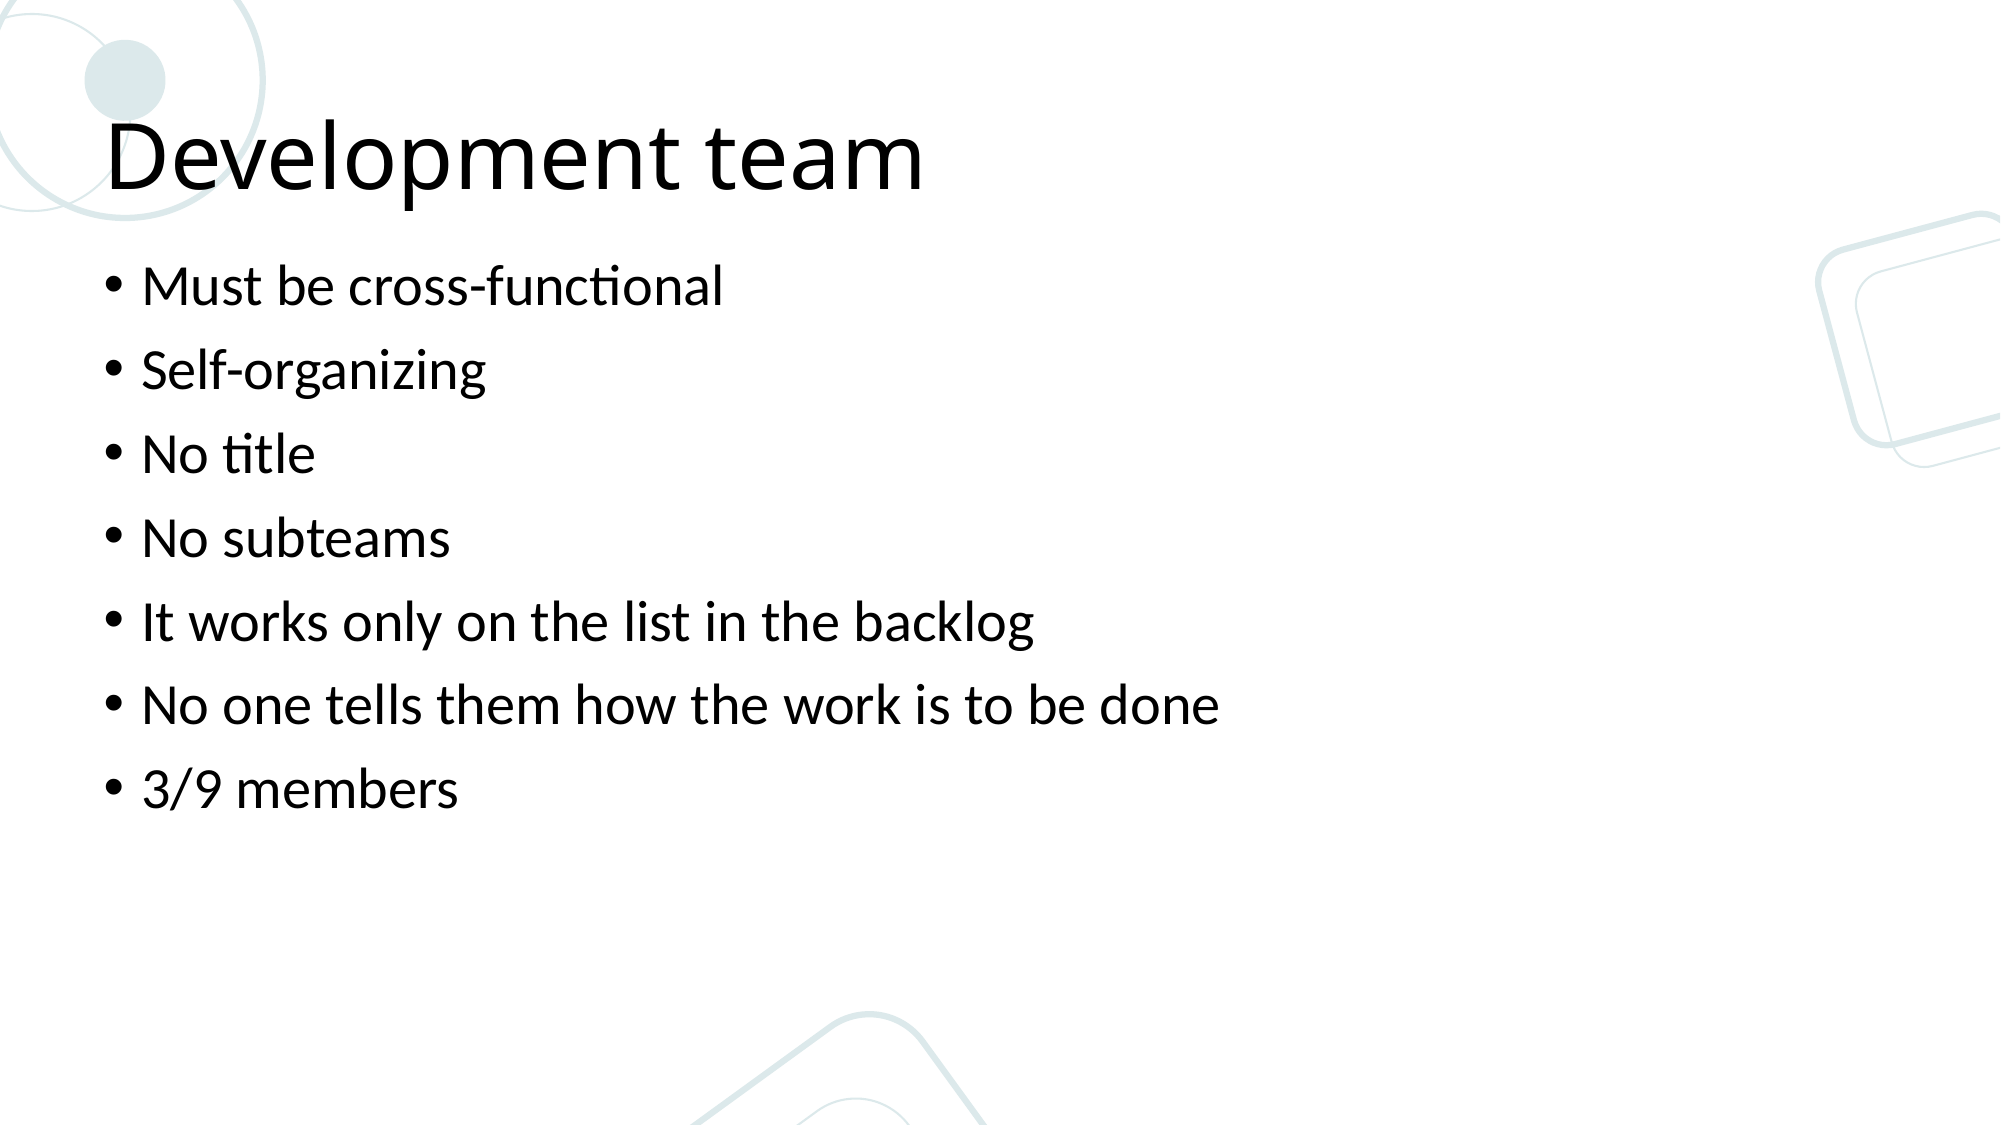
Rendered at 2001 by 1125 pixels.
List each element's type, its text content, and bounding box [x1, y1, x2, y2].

title Development team [88, 70, 1912, 248]
list Must be cross-functional Self-organizing No title No subteams It works only on the list in the backlog No one tells them how the work is to be done 3/9 members [88, 248, 1912, 954]
